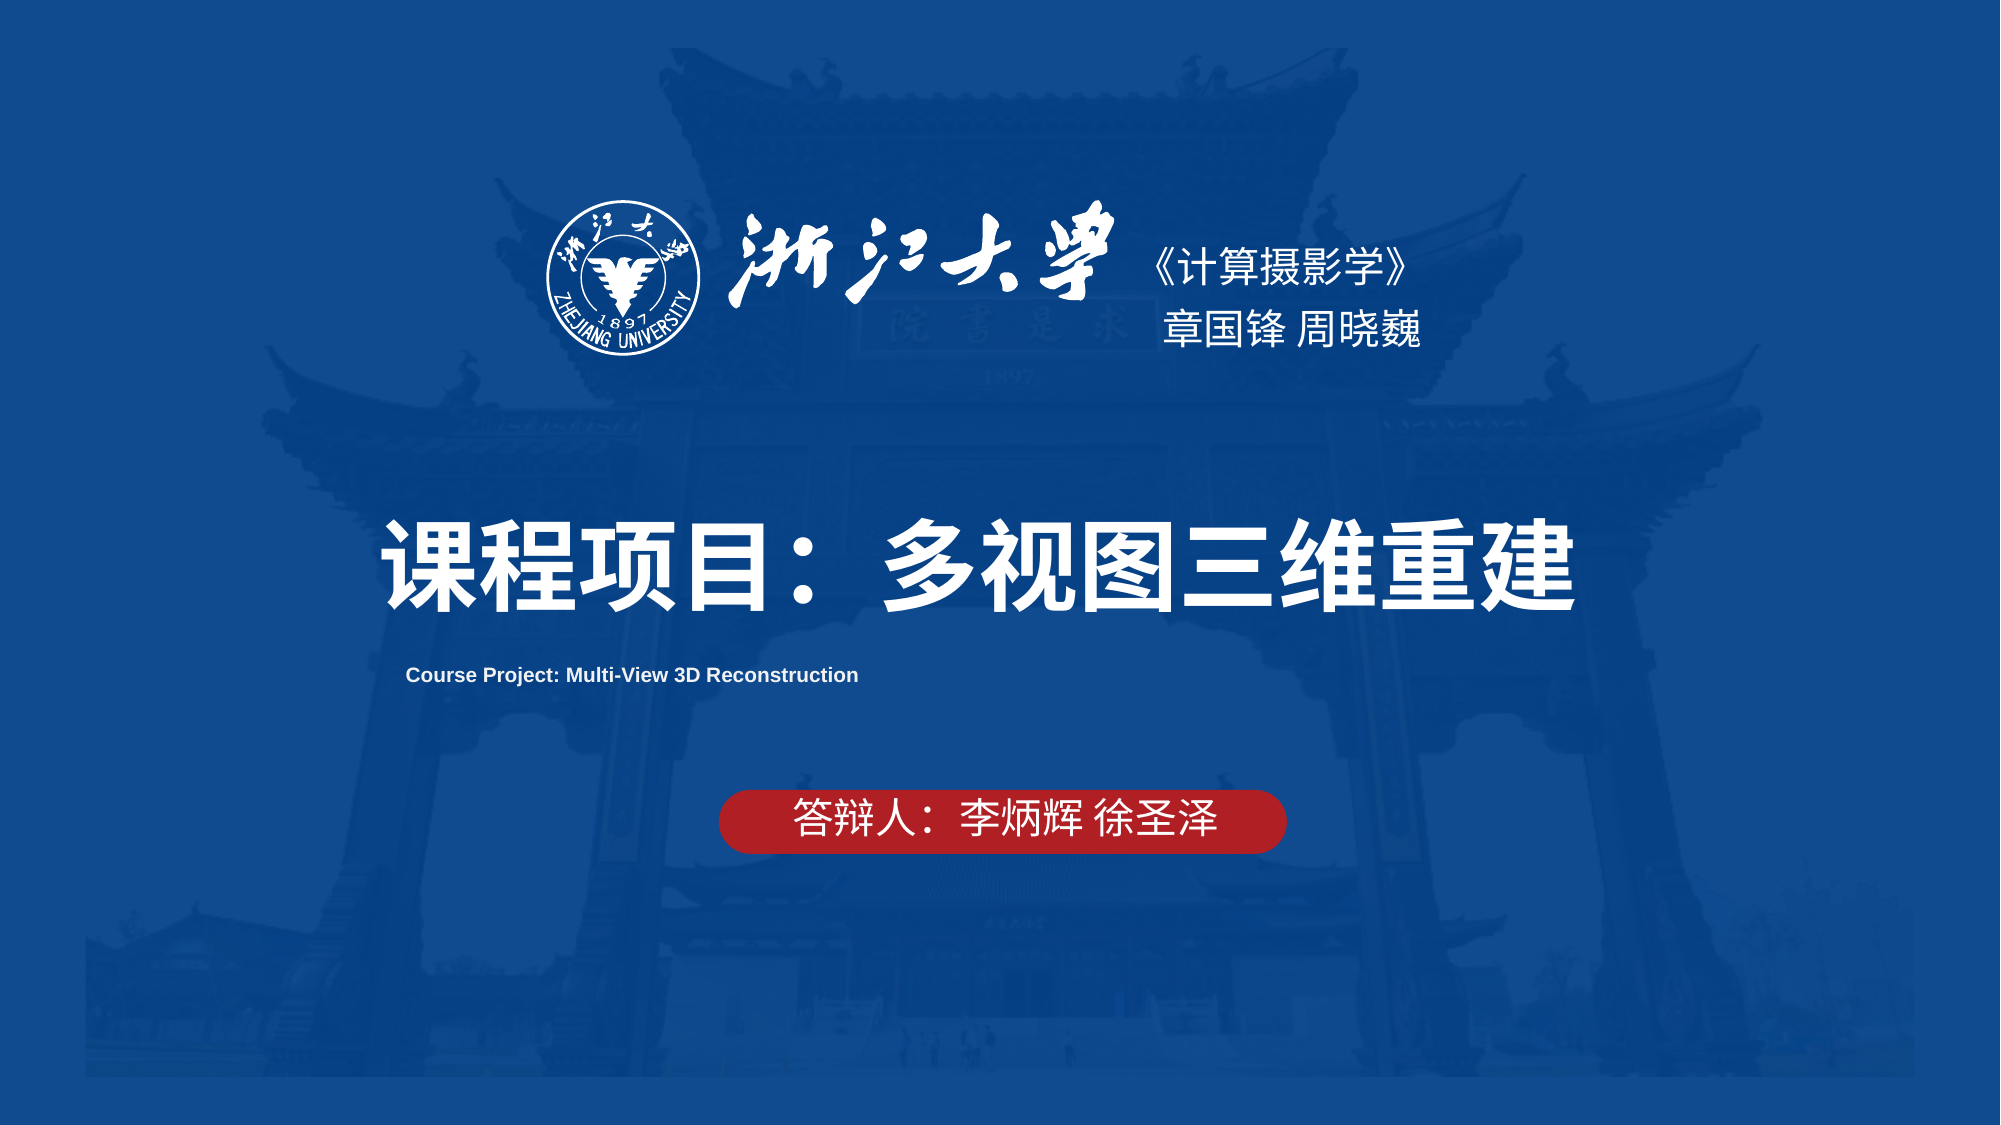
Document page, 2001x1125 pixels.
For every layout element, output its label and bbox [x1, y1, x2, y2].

text_box [0, 0, 2000, 1125]
text_box [546, 198, 1450, 356]
